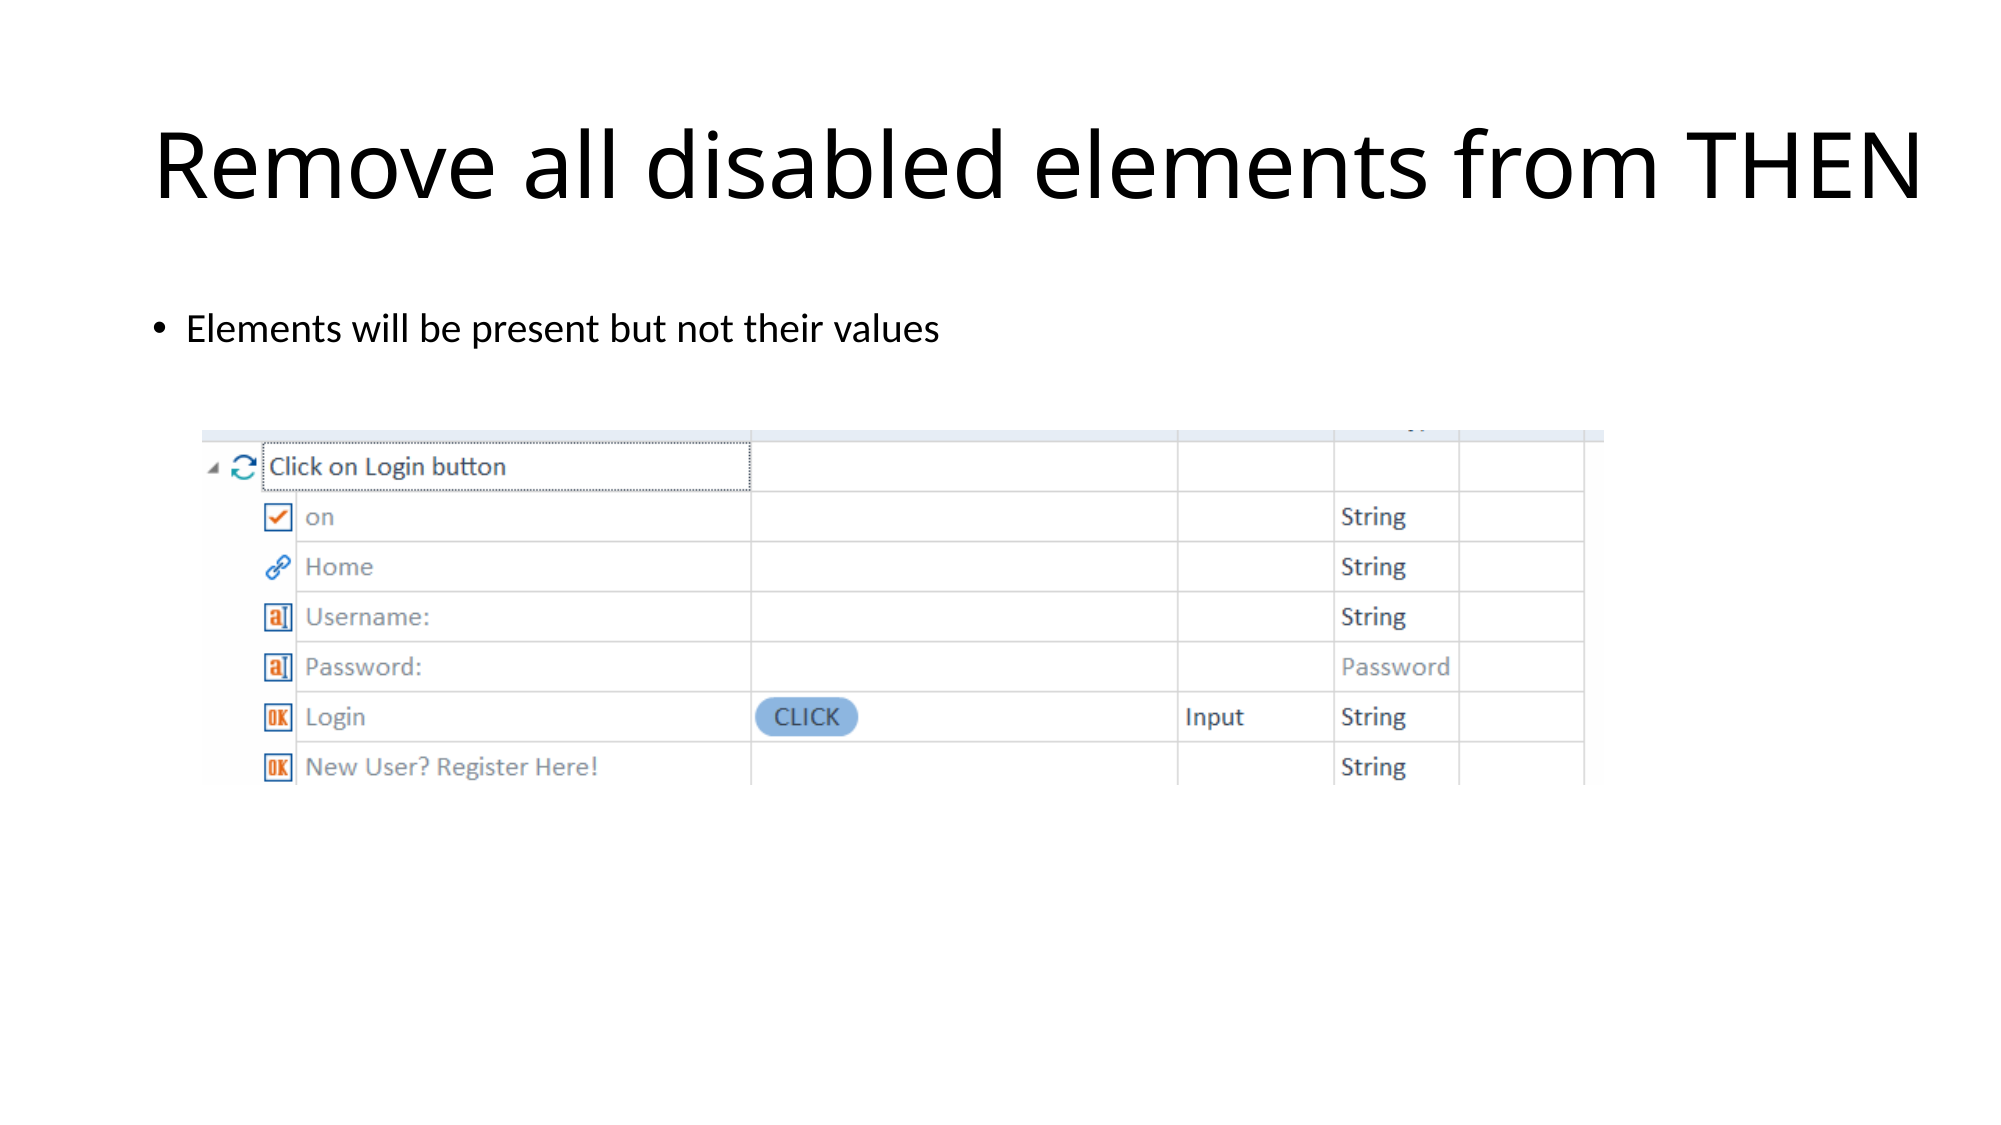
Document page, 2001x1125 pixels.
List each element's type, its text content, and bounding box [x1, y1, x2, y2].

title Remove all disabled elements from THEN [137, 59, 1960, 278]
picture [202, 430, 1604, 785]
list Elements will be present but not their values [137, 299, 1863, 360]
